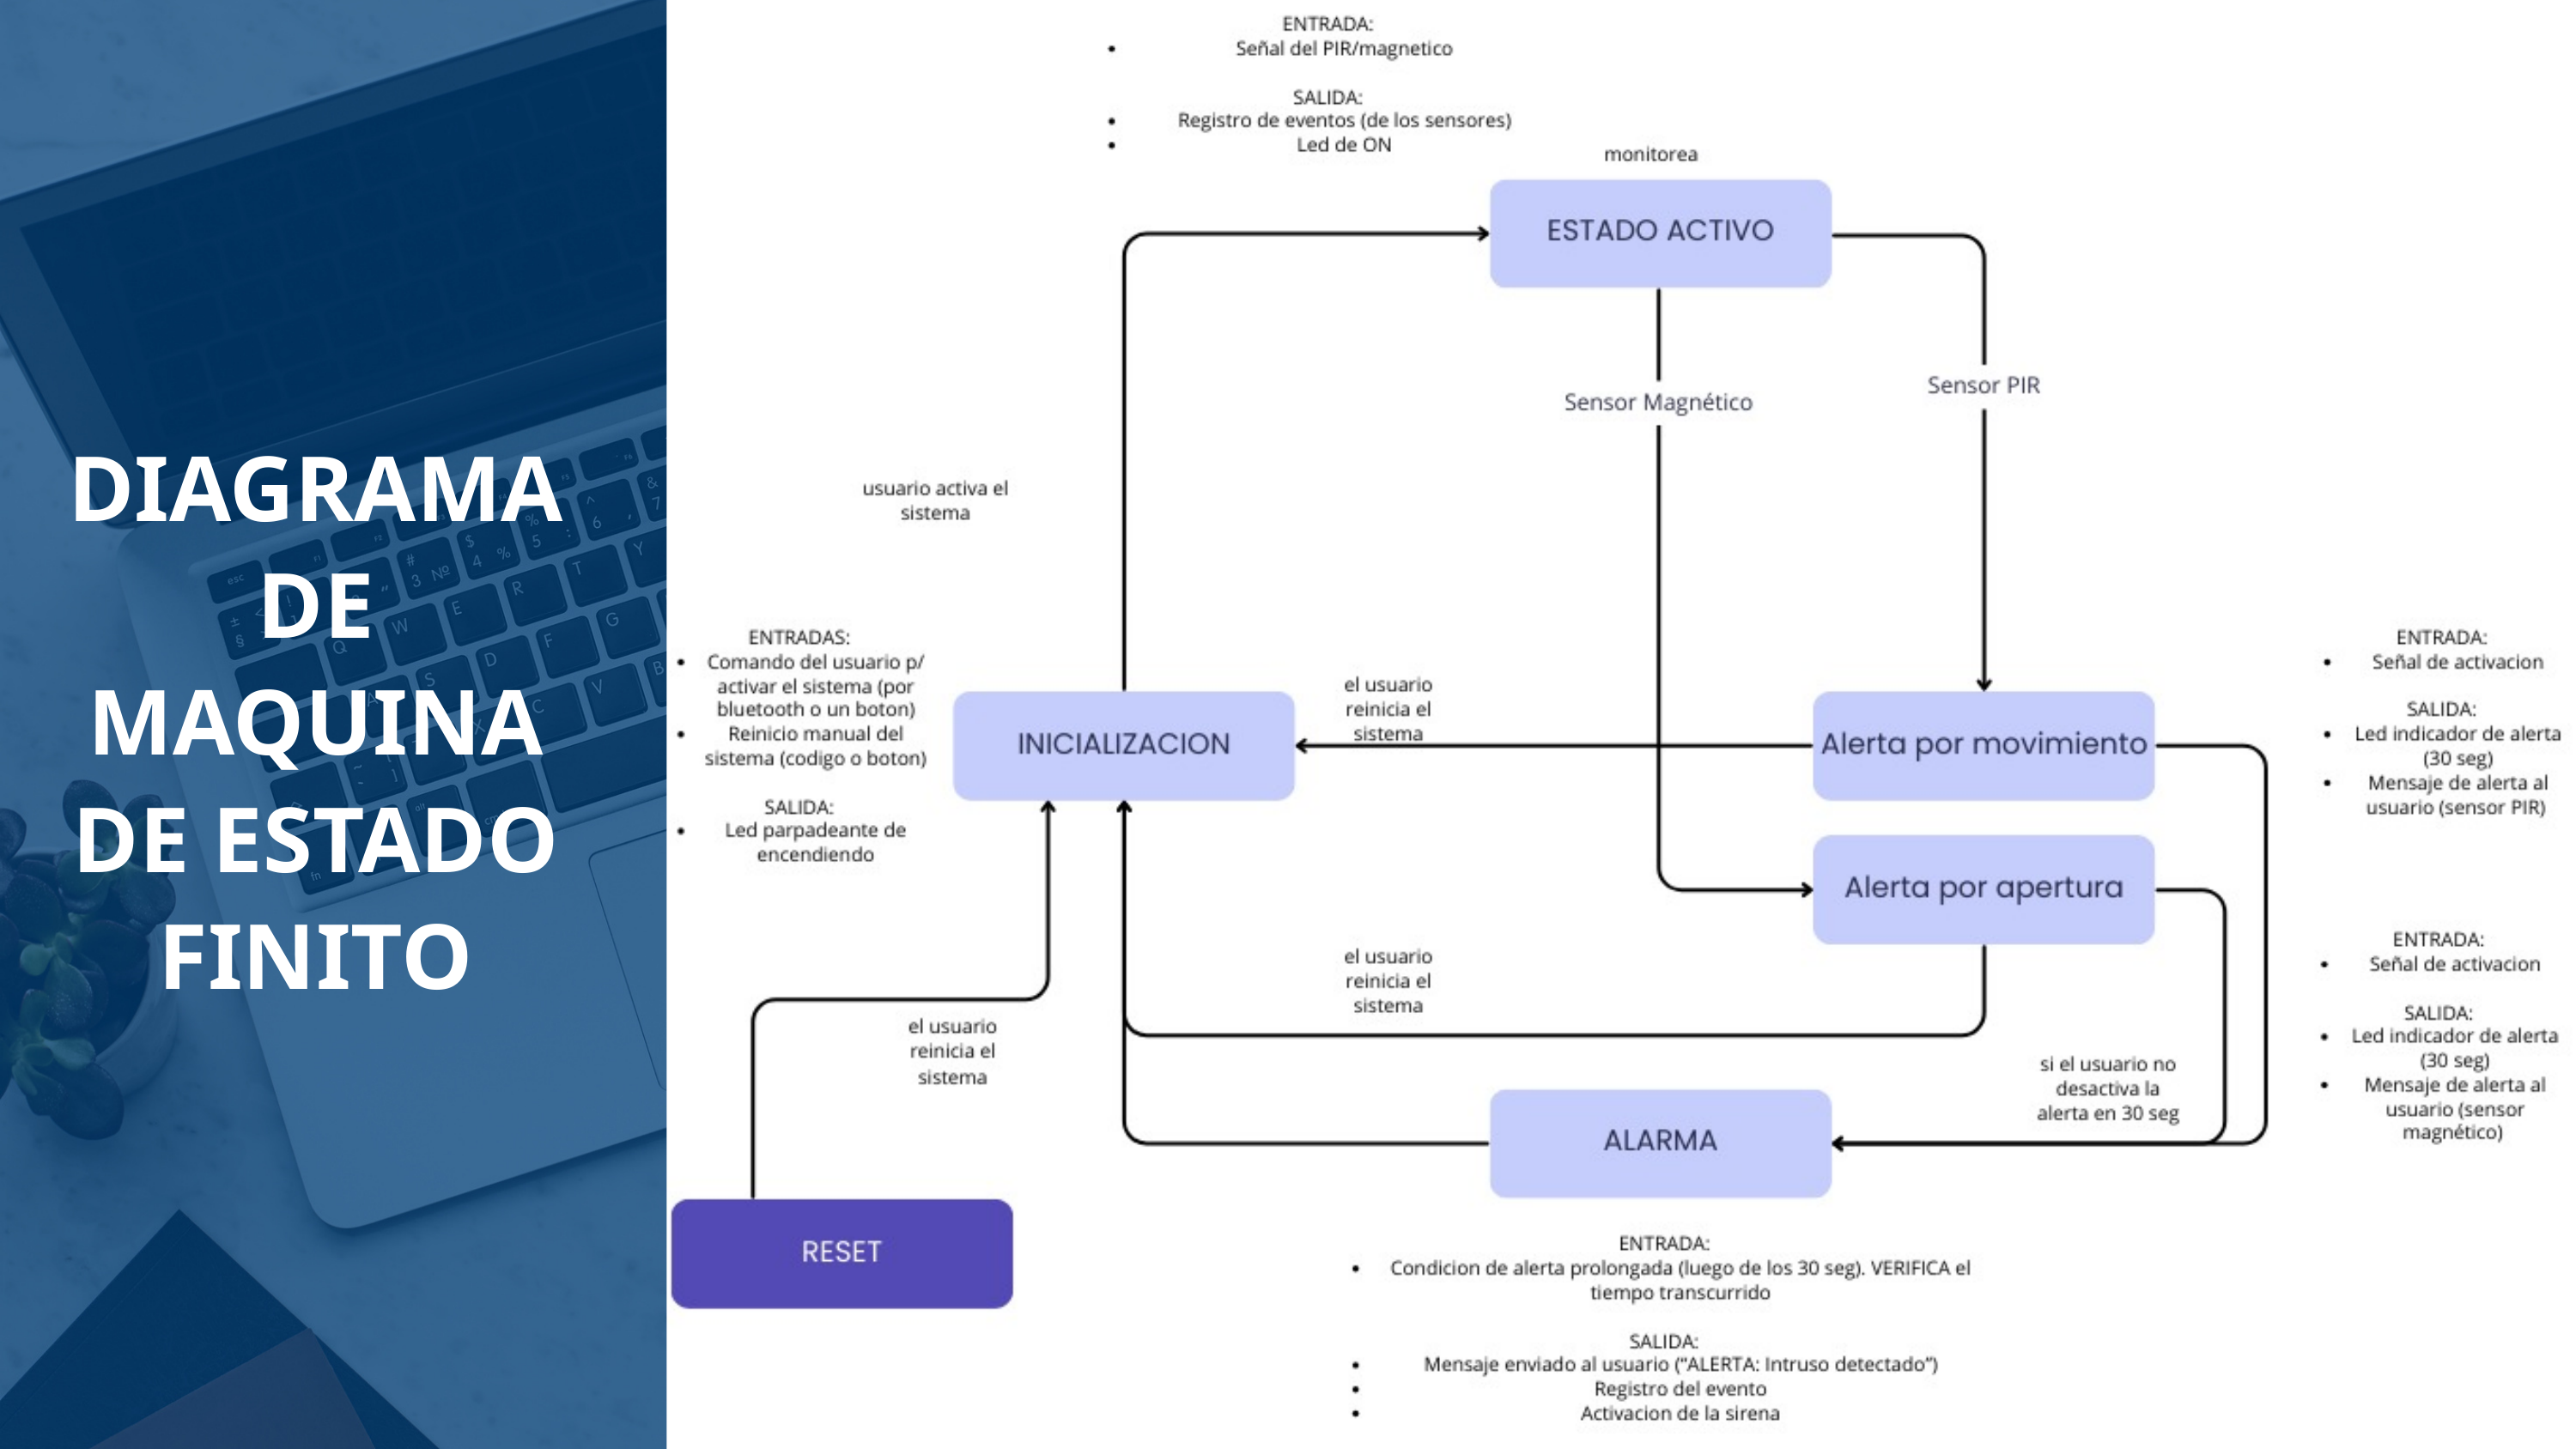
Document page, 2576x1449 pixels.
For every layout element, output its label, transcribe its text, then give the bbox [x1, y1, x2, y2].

text_box [0, 0, 666, 1449]
text_box DIAGRAMA DE MAQUINA DE ESTADO FINITO [61, 421, 571, 1008]
text_box [666, 0, 2576, 1449]
